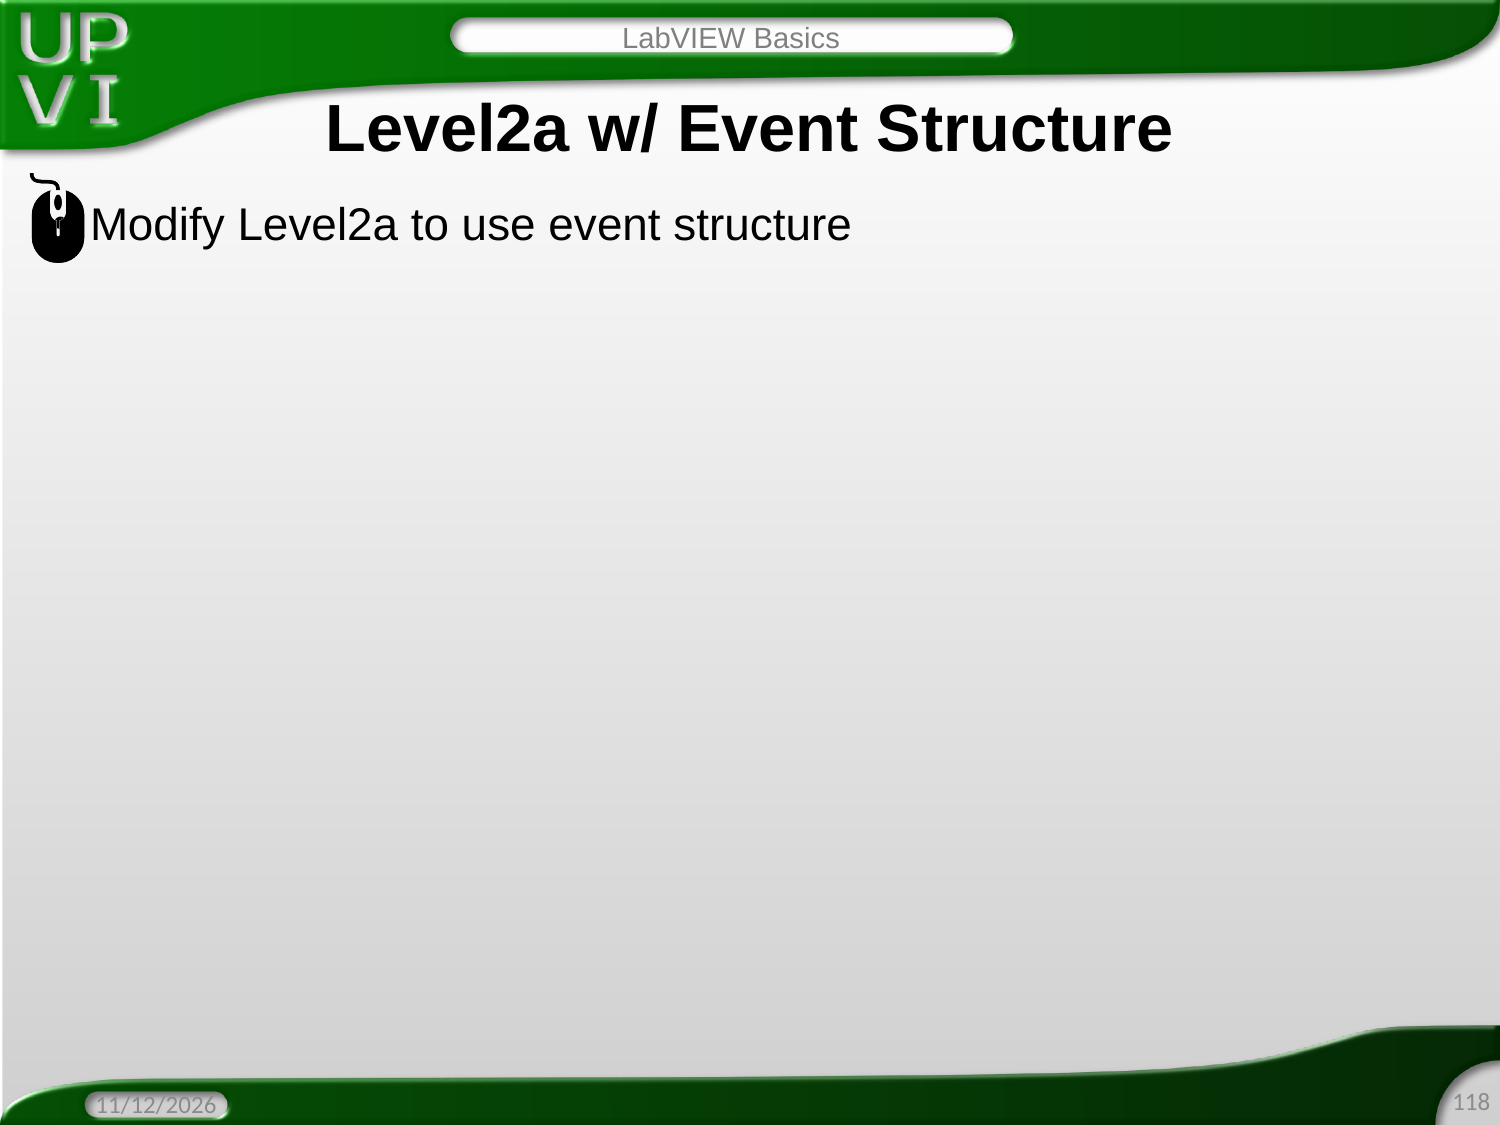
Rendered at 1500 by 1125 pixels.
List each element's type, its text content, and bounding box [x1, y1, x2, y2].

list Modify Level2a to use event structure [37, 187, 1463, 1005]
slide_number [75, 1073, 238, 1125]
footer LabVIEW Basics [450, 6, 1013, 67]
slide_number 118 [1155, 1069, 1500, 1125]
picture [0, 0, 1500, 1125]
title Level2a w/ Event Structure [75, 75, 1425, 175]
